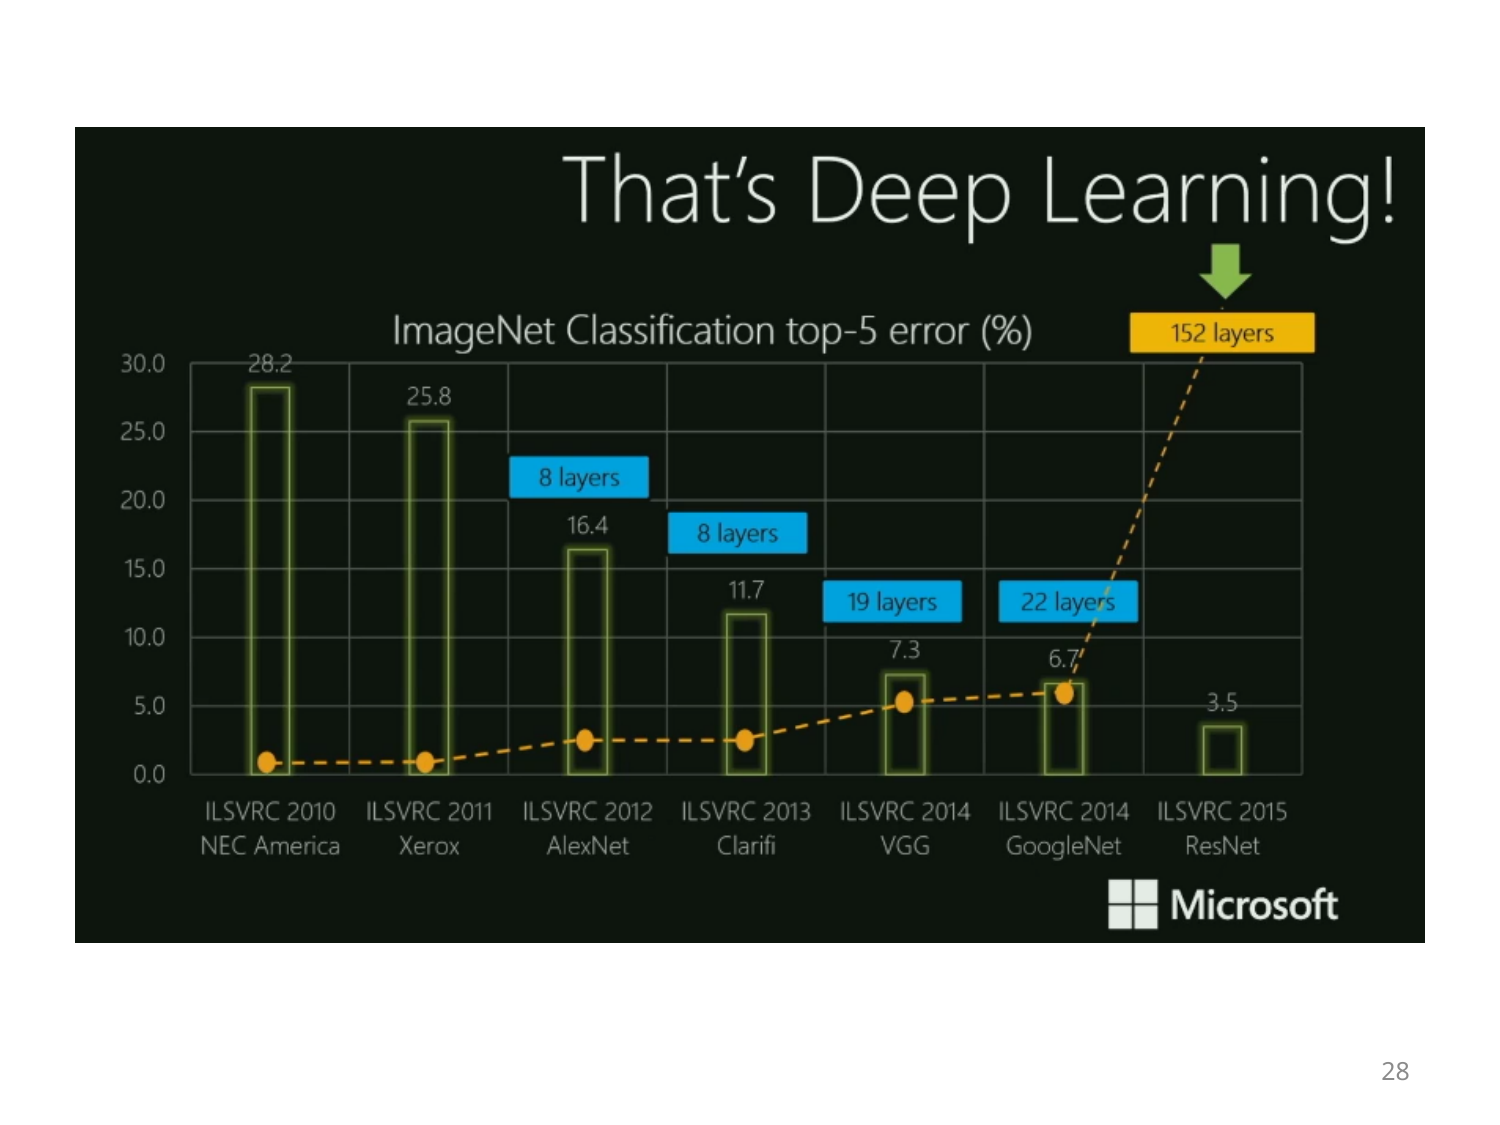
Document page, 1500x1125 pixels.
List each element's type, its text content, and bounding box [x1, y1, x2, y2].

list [74, 127, 1426, 944]
slide_number 28 [1074, 1042, 1425, 1103]
